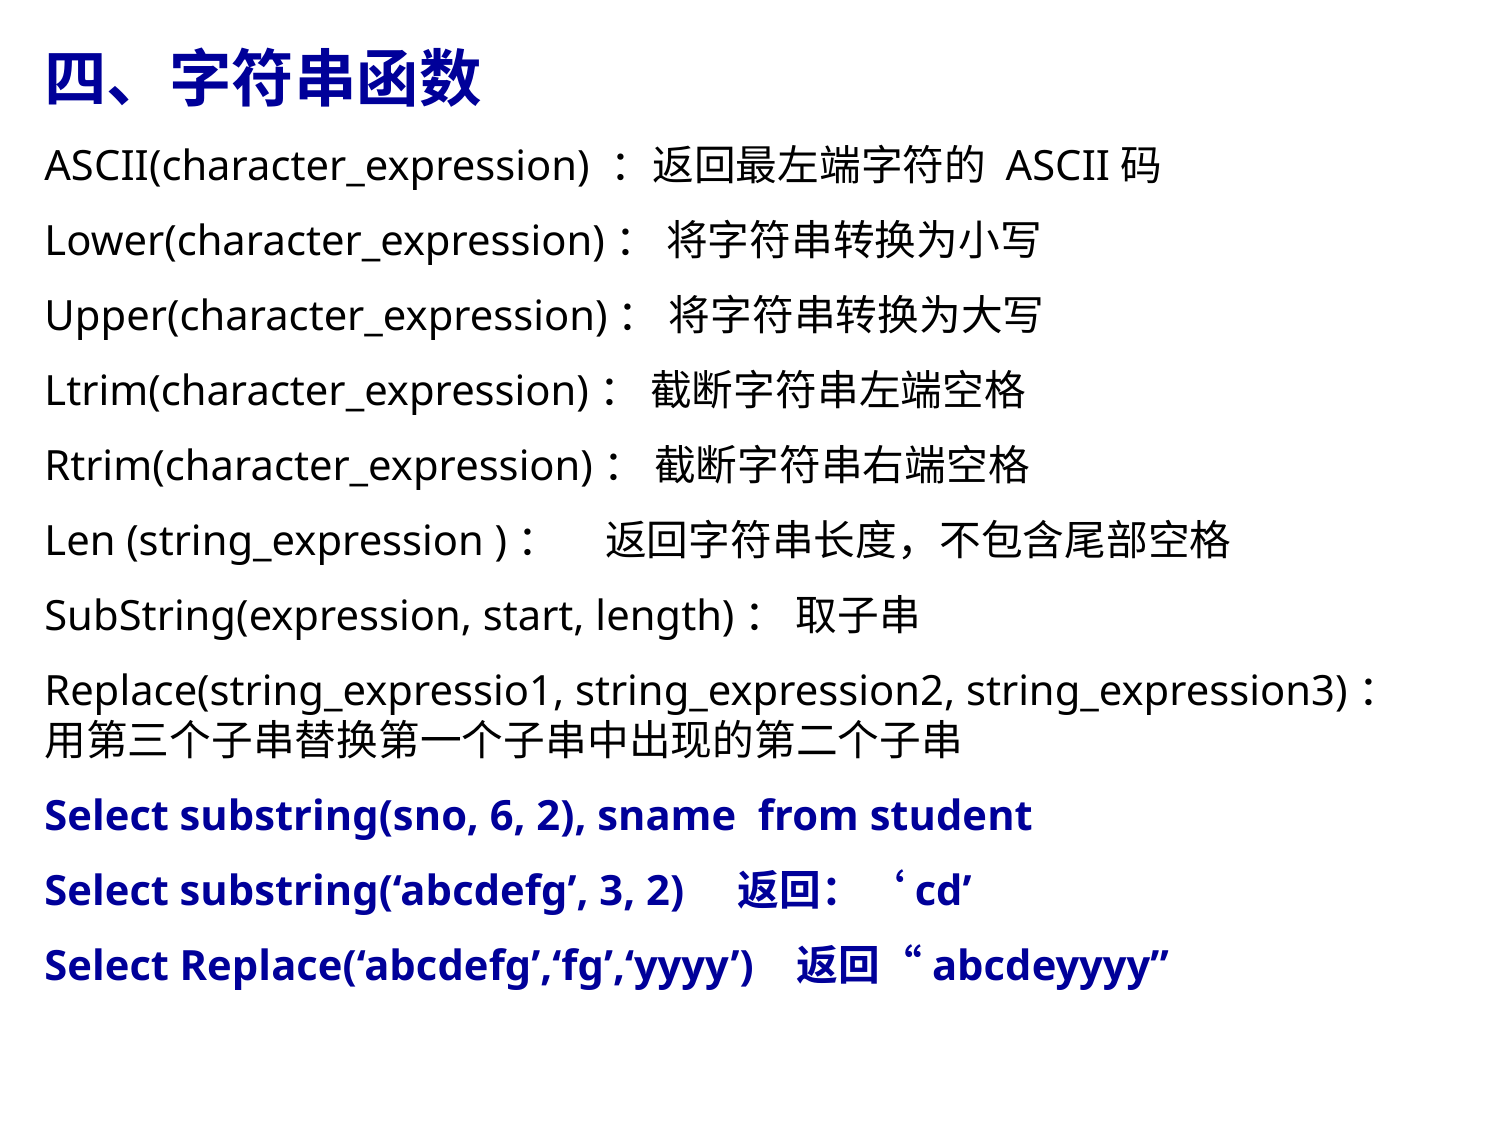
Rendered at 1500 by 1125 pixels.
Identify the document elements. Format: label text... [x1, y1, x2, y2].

list 四、字符串函数 ASCII(character_expression) ：返回最左端字符的 ASCII码 Lower(character_expression)： 将字符串转换为小写 Upper(character_expression)： 将字符串转换为大写 Ltrim(character_expression)： 截断字符串左端空格 Rtrim(character_expression)： 截断字符串右端空格 Len (string_expression )： 返回字符串长度，不包含尾部空格 SubString(expression, start, length)： 取子串 Replace(string_expressio1, string_expression2, string_expression3)： 用第三个子串替换第一个子串中出现的第二个子串 Select substring(sno, 6, 2), sname from student Select substring(‘abcdefg’, 3, 2) 返回：‘cd’ Select Replace(‘abcdefg’,‘fg’,‘yyyy’) 返回“abcdeyyyy” [29, 31, 1459, 1083]
